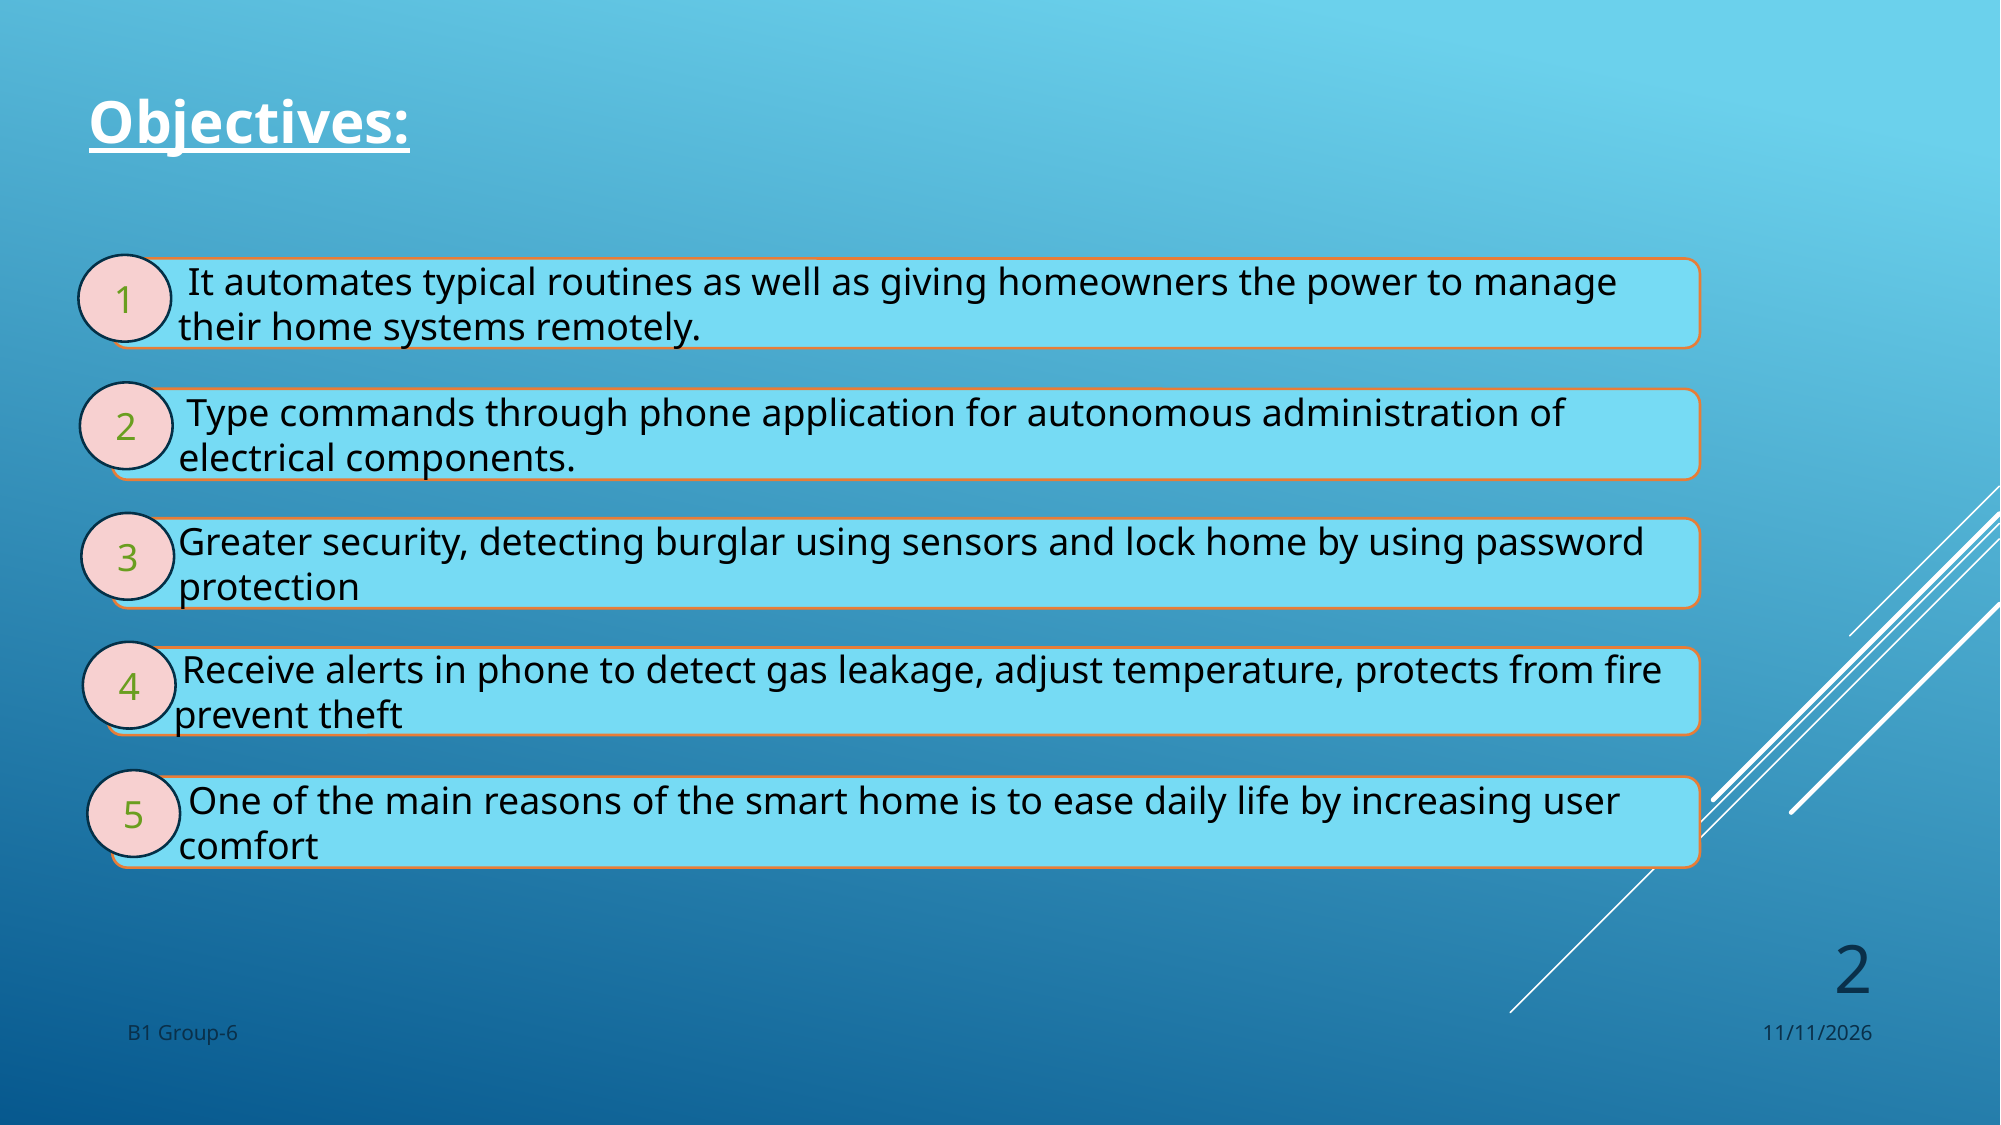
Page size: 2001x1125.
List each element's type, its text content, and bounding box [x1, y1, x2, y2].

text_box Type commands through phone application for autonomous administration of electrical components. [111, 387, 1702, 482]
text_box 4 [81, 640, 177, 730]
slide_number 2 [1700, 915, 1888, 1025]
text_box One of the main reasons of the smart home is to ease daily life by increasing user comfort [110, 775, 1702, 869]
text_box 5 [85, 768, 182, 859]
text_box Greater security, detecting burglar using sensors and lock home by using password protection [112, 516, 1702, 610]
text_box 3 [80, 511, 176, 602]
text_box 1 [77, 253, 173, 343]
footer B1 Group-6 [112, 1012, 1350, 1073]
text_box It automates typical routines as well as giving homeowners the power to manage their home systems remotely. [113, 257, 1702, 350]
text_box Receive alerts in phone to detect gas leakage, adjust temperature, protects from fire prevent theft [107, 646, 1702, 737]
text_box Objectives: [74, 78, 1636, 163]
text_box 2 [78, 381, 174, 471]
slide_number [1624, 1012, 1888, 1073]
